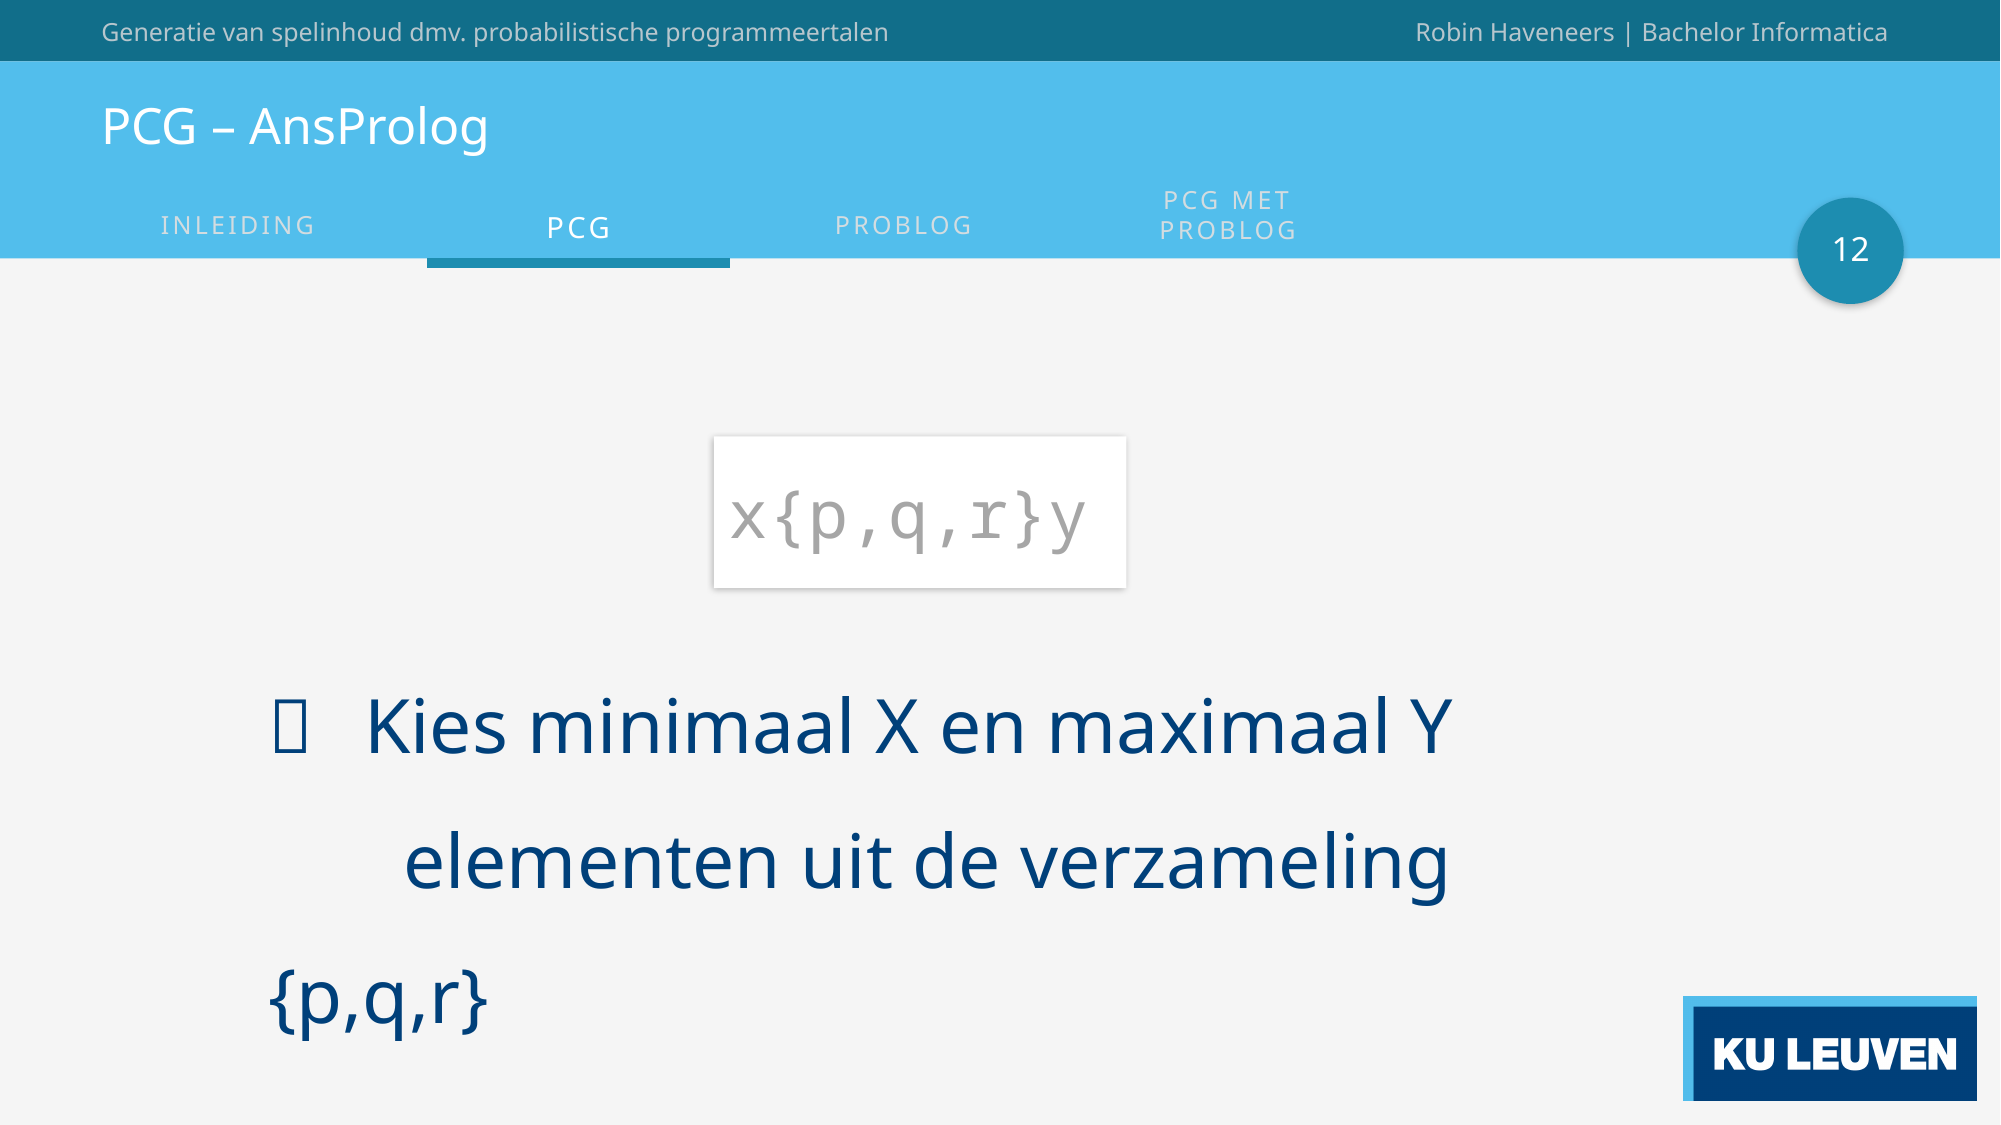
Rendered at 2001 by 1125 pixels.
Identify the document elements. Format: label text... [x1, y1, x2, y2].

text_box  Kies minimaal X en maximaal Y eddelementen uit de verzameling {p,q,r} [253, 626, 1677, 1047]
picture [1683, 996, 1977, 1101]
title PCG – AnsProlog [86, 94, 1929, 165]
text_box x{p,q,r}y [713, 435, 1127, 589]
slide_number 12 [1791, 220, 1911, 281]
